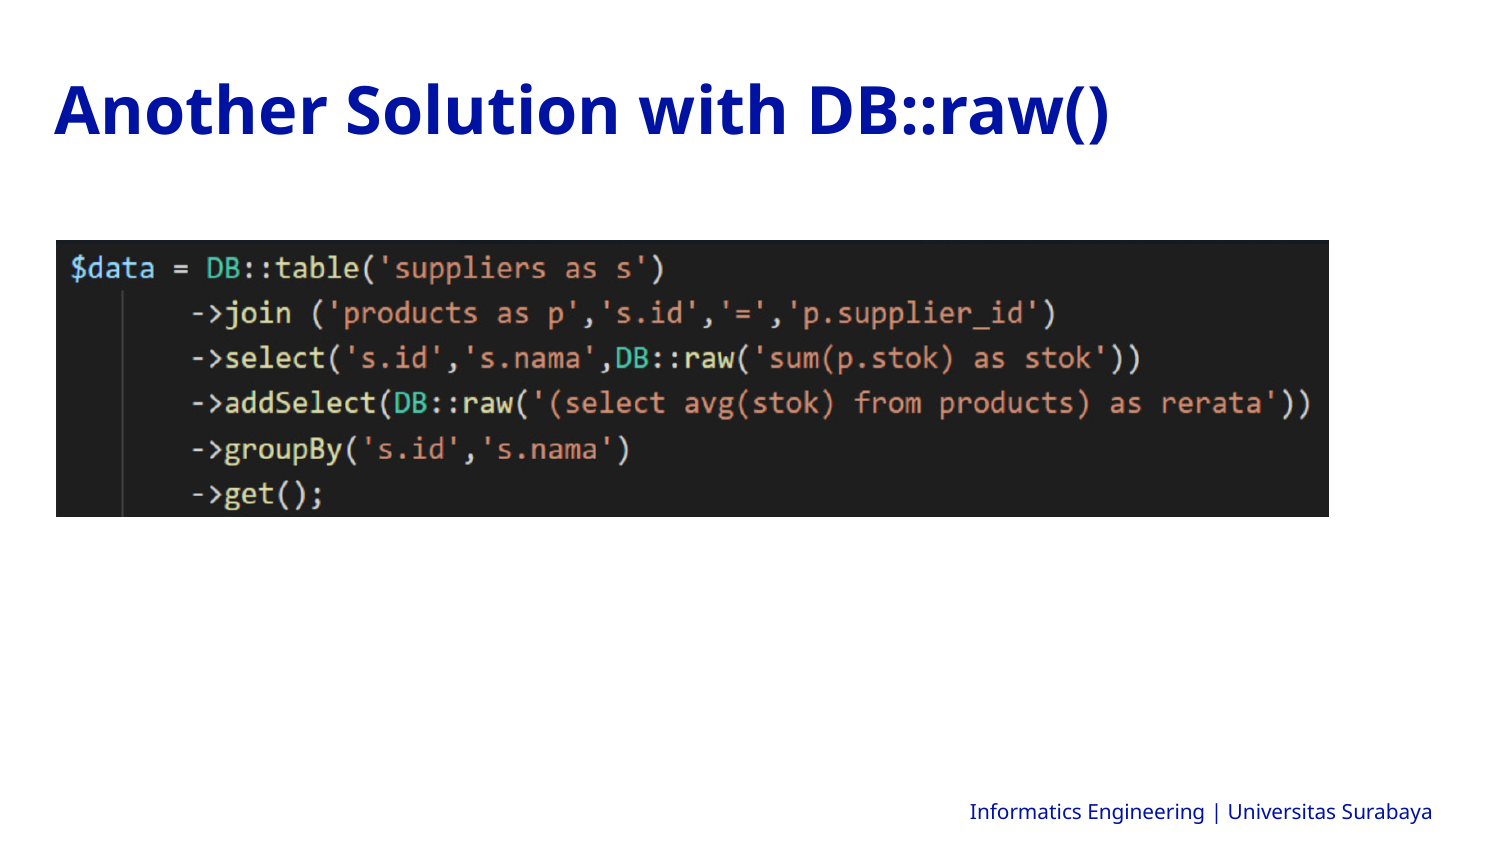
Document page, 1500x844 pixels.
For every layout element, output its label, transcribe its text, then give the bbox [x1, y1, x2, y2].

picture [56, 240, 1329, 517]
title Another Solution with DB::raw() [39, 12, 1375, 163]
text_box Informatics Engineering | Universitas Surabaya [953, 791, 1448, 828]
